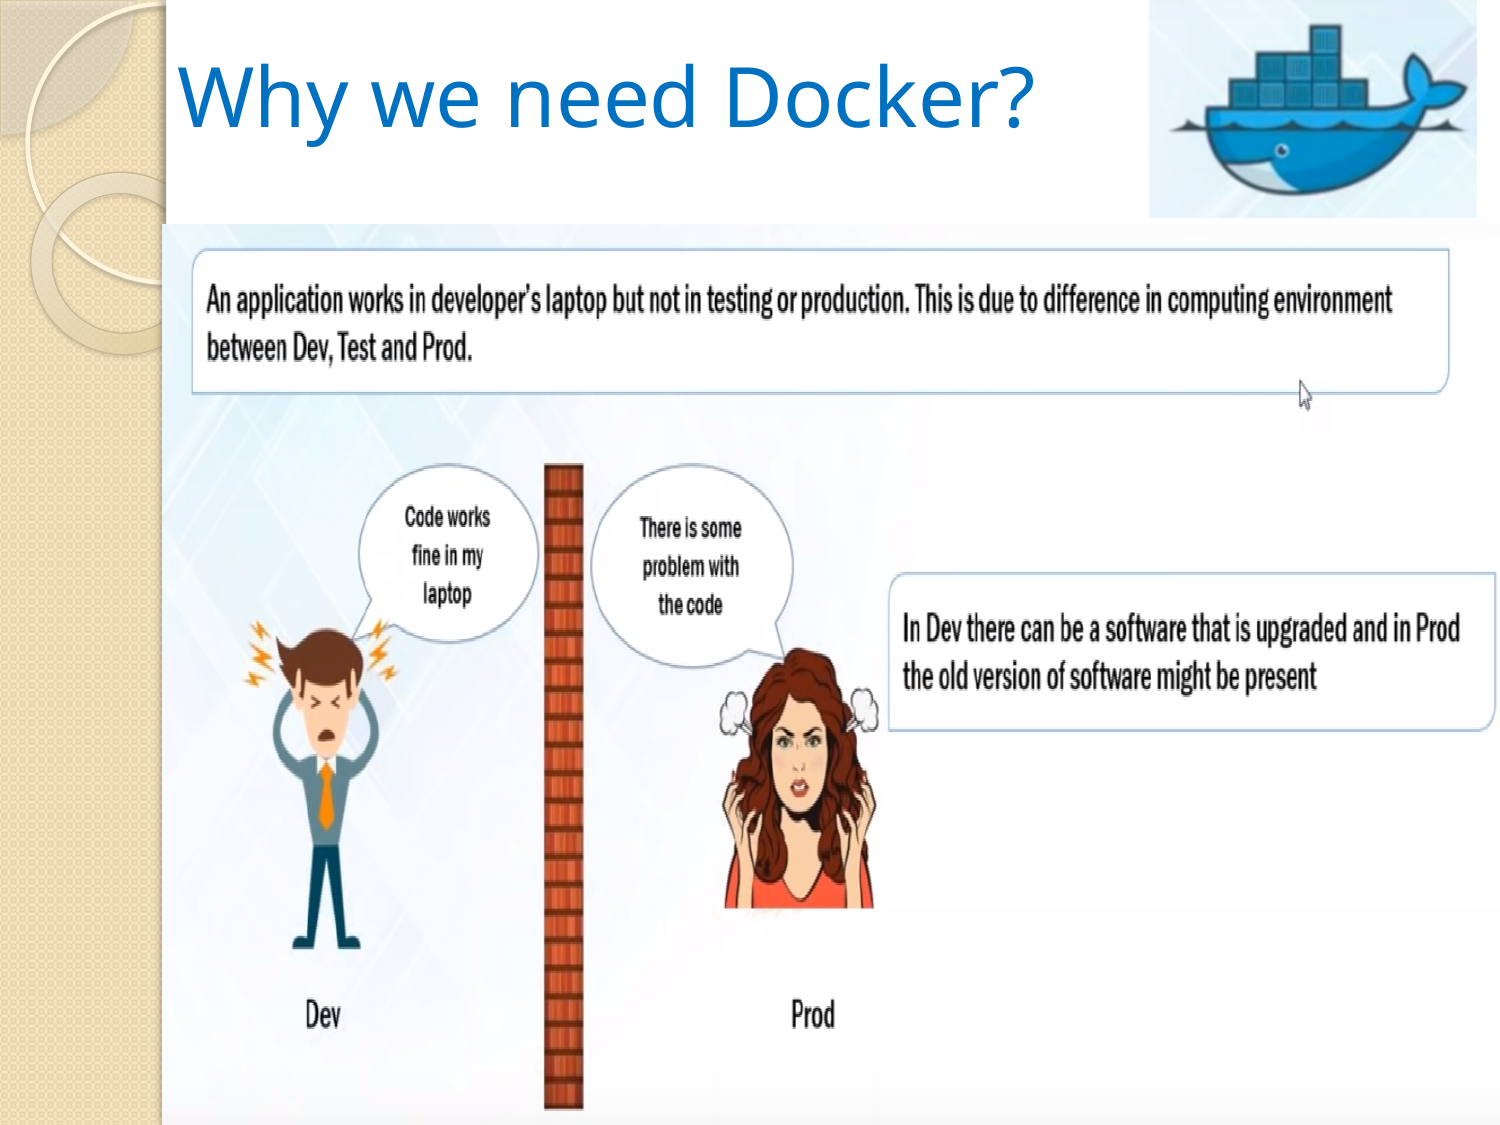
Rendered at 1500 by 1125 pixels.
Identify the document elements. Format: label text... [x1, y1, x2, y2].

picture [1149, 0, 1477, 218]
picture [162, 224, 1500, 1125]
title Why we need Docker? [162, 0, 1145, 188]
